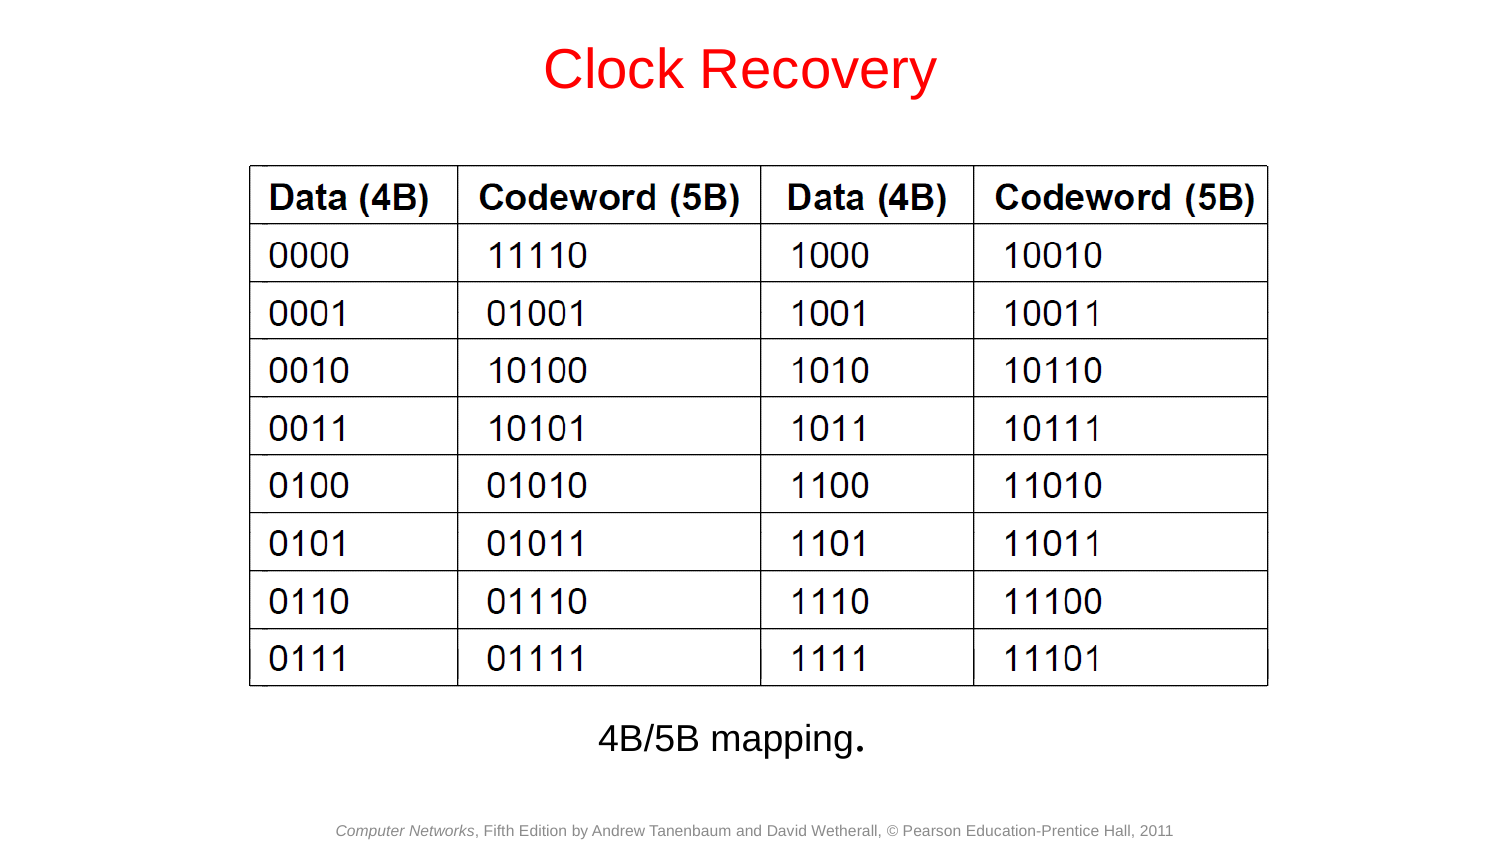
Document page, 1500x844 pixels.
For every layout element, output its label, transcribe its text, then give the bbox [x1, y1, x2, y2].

picture [238, 154, 1273, 694]
footer Computer Networks, Fifth Edition by Andrew Tanenbaum and David Wetherall, © Pearson Education-Prentice Hall, 2011 [224, 815, 1285, 844]
list 4B/5B mapping. [187, 693, 1278, 798]
title Clock Recovery [234, 0, 1247, 132]
